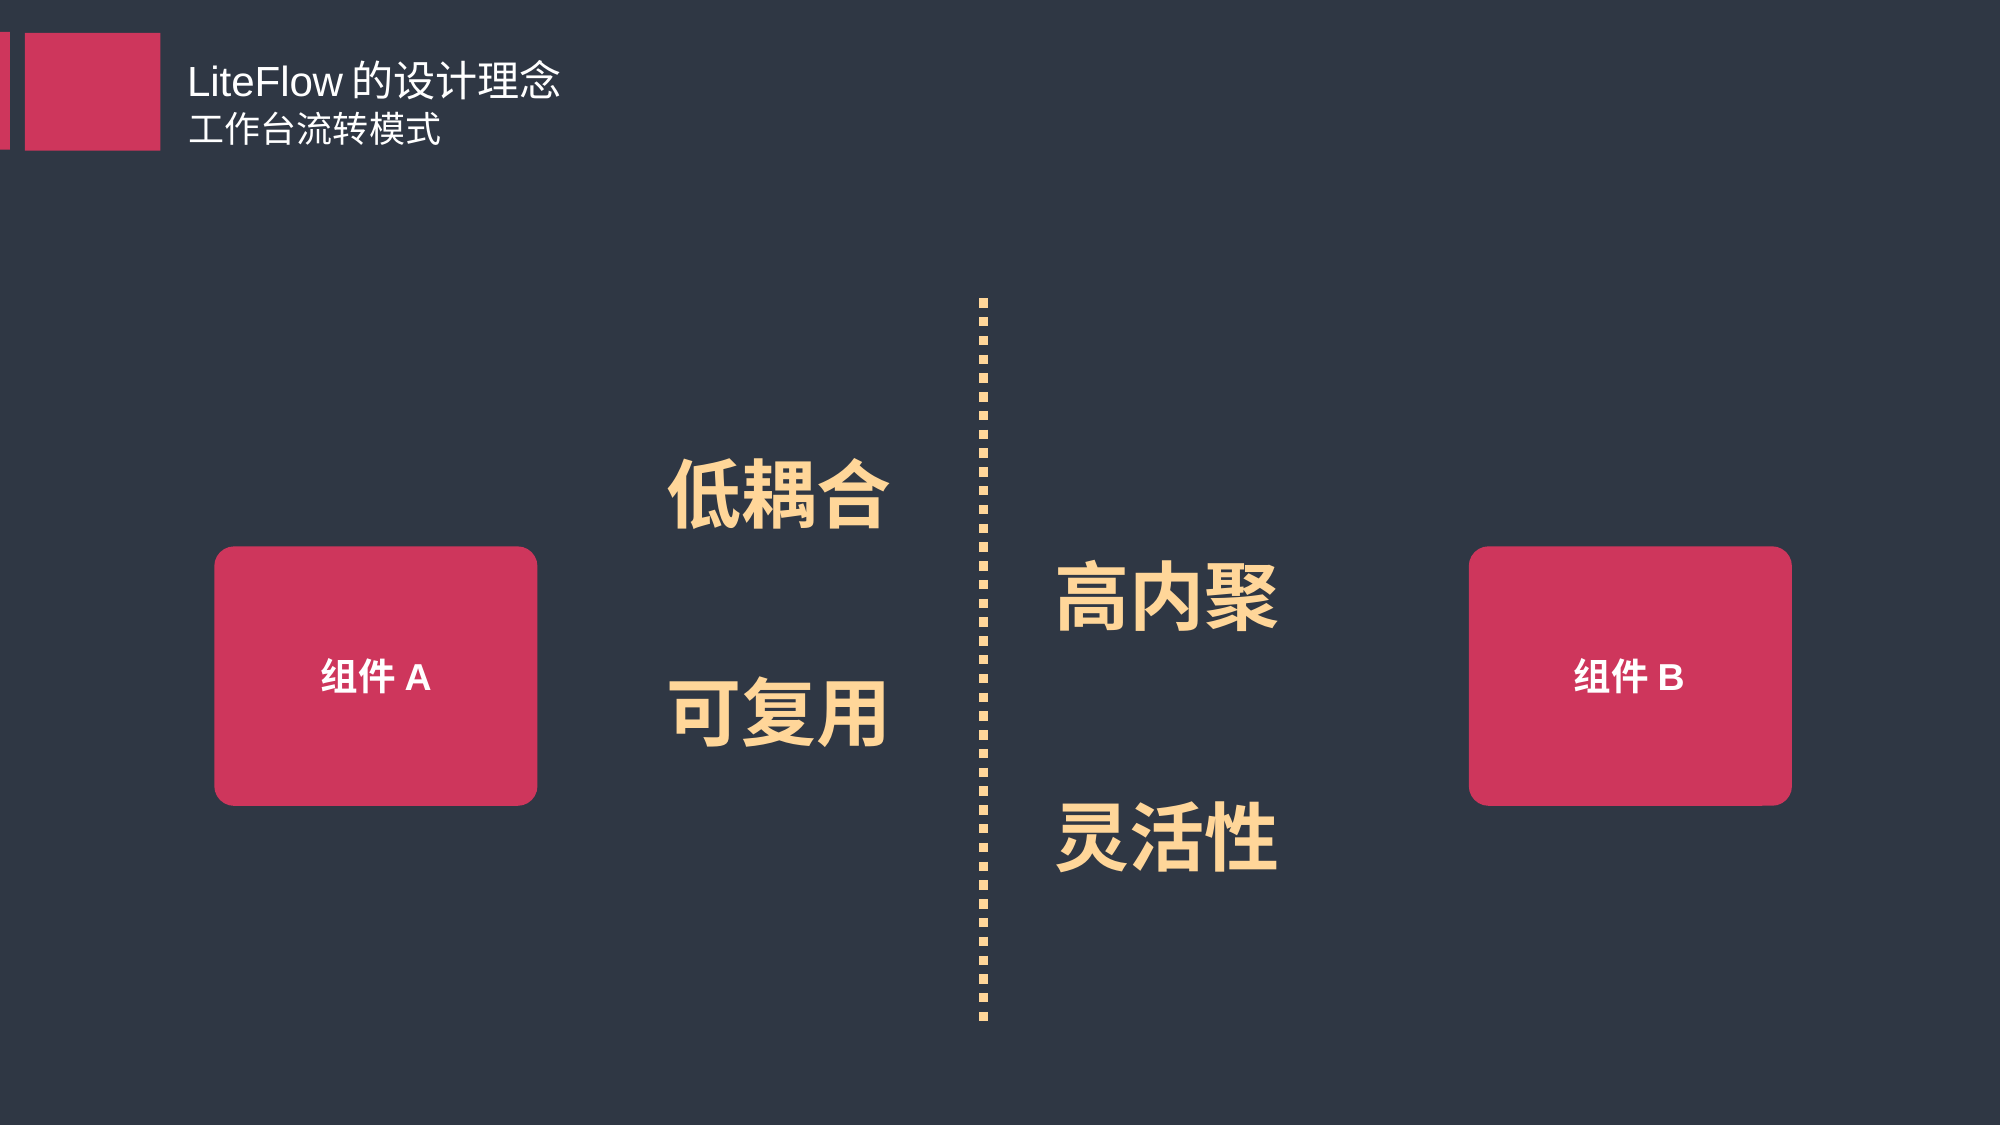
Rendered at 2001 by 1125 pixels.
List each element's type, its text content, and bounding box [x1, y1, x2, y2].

text_box [1468, 546, 1792, 806]
text_box 工作台流转模式 [173, 99, 980, 160]
text_box 组件B [1558, 645, 1700, 706]
text_box LiteFlow的设计理念 [172, 46, 754, 112]
text_box [214, 546, 538, 806]
text_box 高内聚 [1039, 542, 1295, 648]
text_box 组件A [305, 645, 447, 706]
text_box 灵活性 [1039, 783, 1295, 888]
text_box 低耦合 [652, 440, 907, 545]
text_box [0, 31, 11, 151]
text_box 可复用 [652, 658, 907, 763]
text_box [24, 32, 161, 152]
